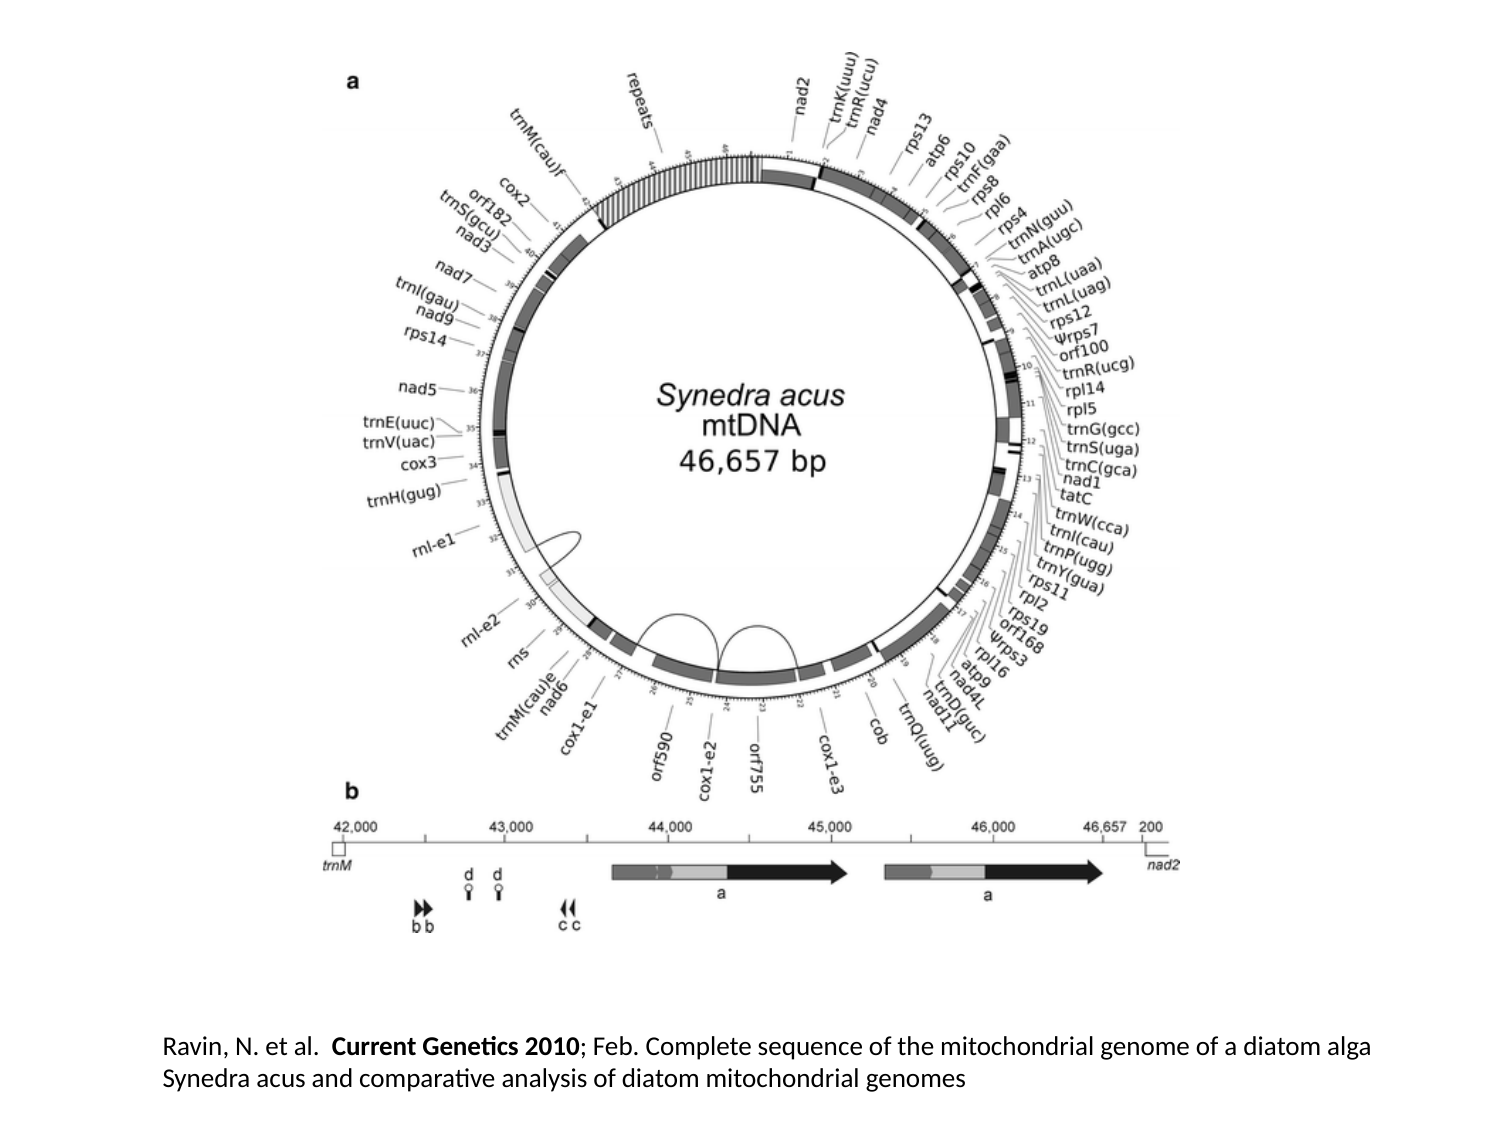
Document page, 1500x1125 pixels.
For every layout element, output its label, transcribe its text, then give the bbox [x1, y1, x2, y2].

text_box Ravin, N. et al. Current Genetics 2010; Feb. Complete sequence of the mitochondrial genome of a diatom alga Synedra acus and comparative analysis of diatom mitochondrial genomes [148, 1021, 1449, 1100]
picture [321, 51, 1180, 933]
